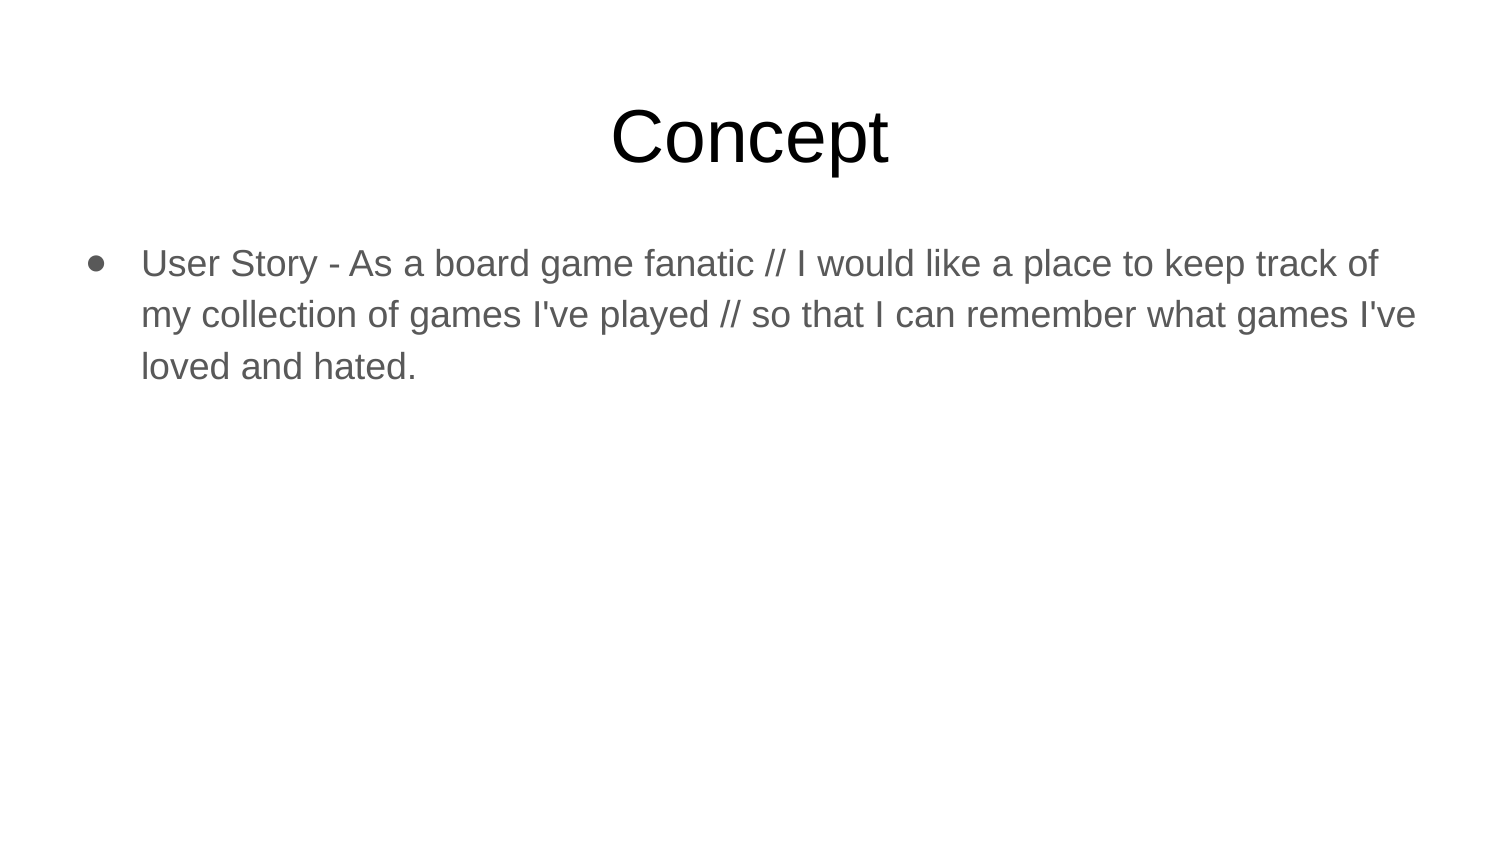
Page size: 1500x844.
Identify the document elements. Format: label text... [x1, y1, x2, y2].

title Concept [51, 72, 1449, 189]
list User Story - As a board game fanatic // I would like a place to keep track of my collection of games I've played // so that I can remember what games I've loved and hated. [51, 216, 1449, 750]
